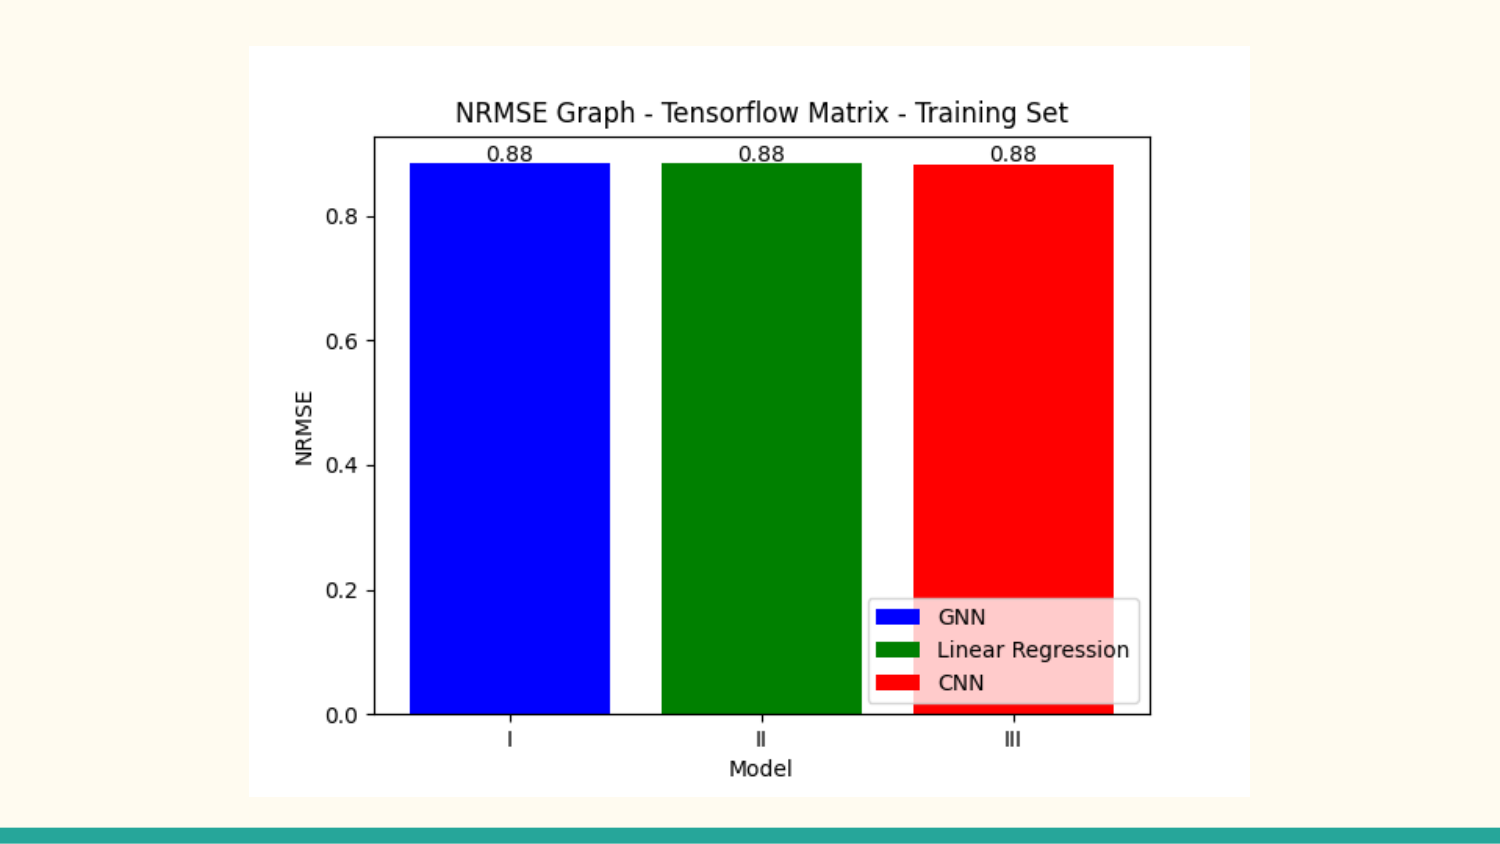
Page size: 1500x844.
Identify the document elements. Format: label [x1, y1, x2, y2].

picture [249, 46, 1251, 798]
